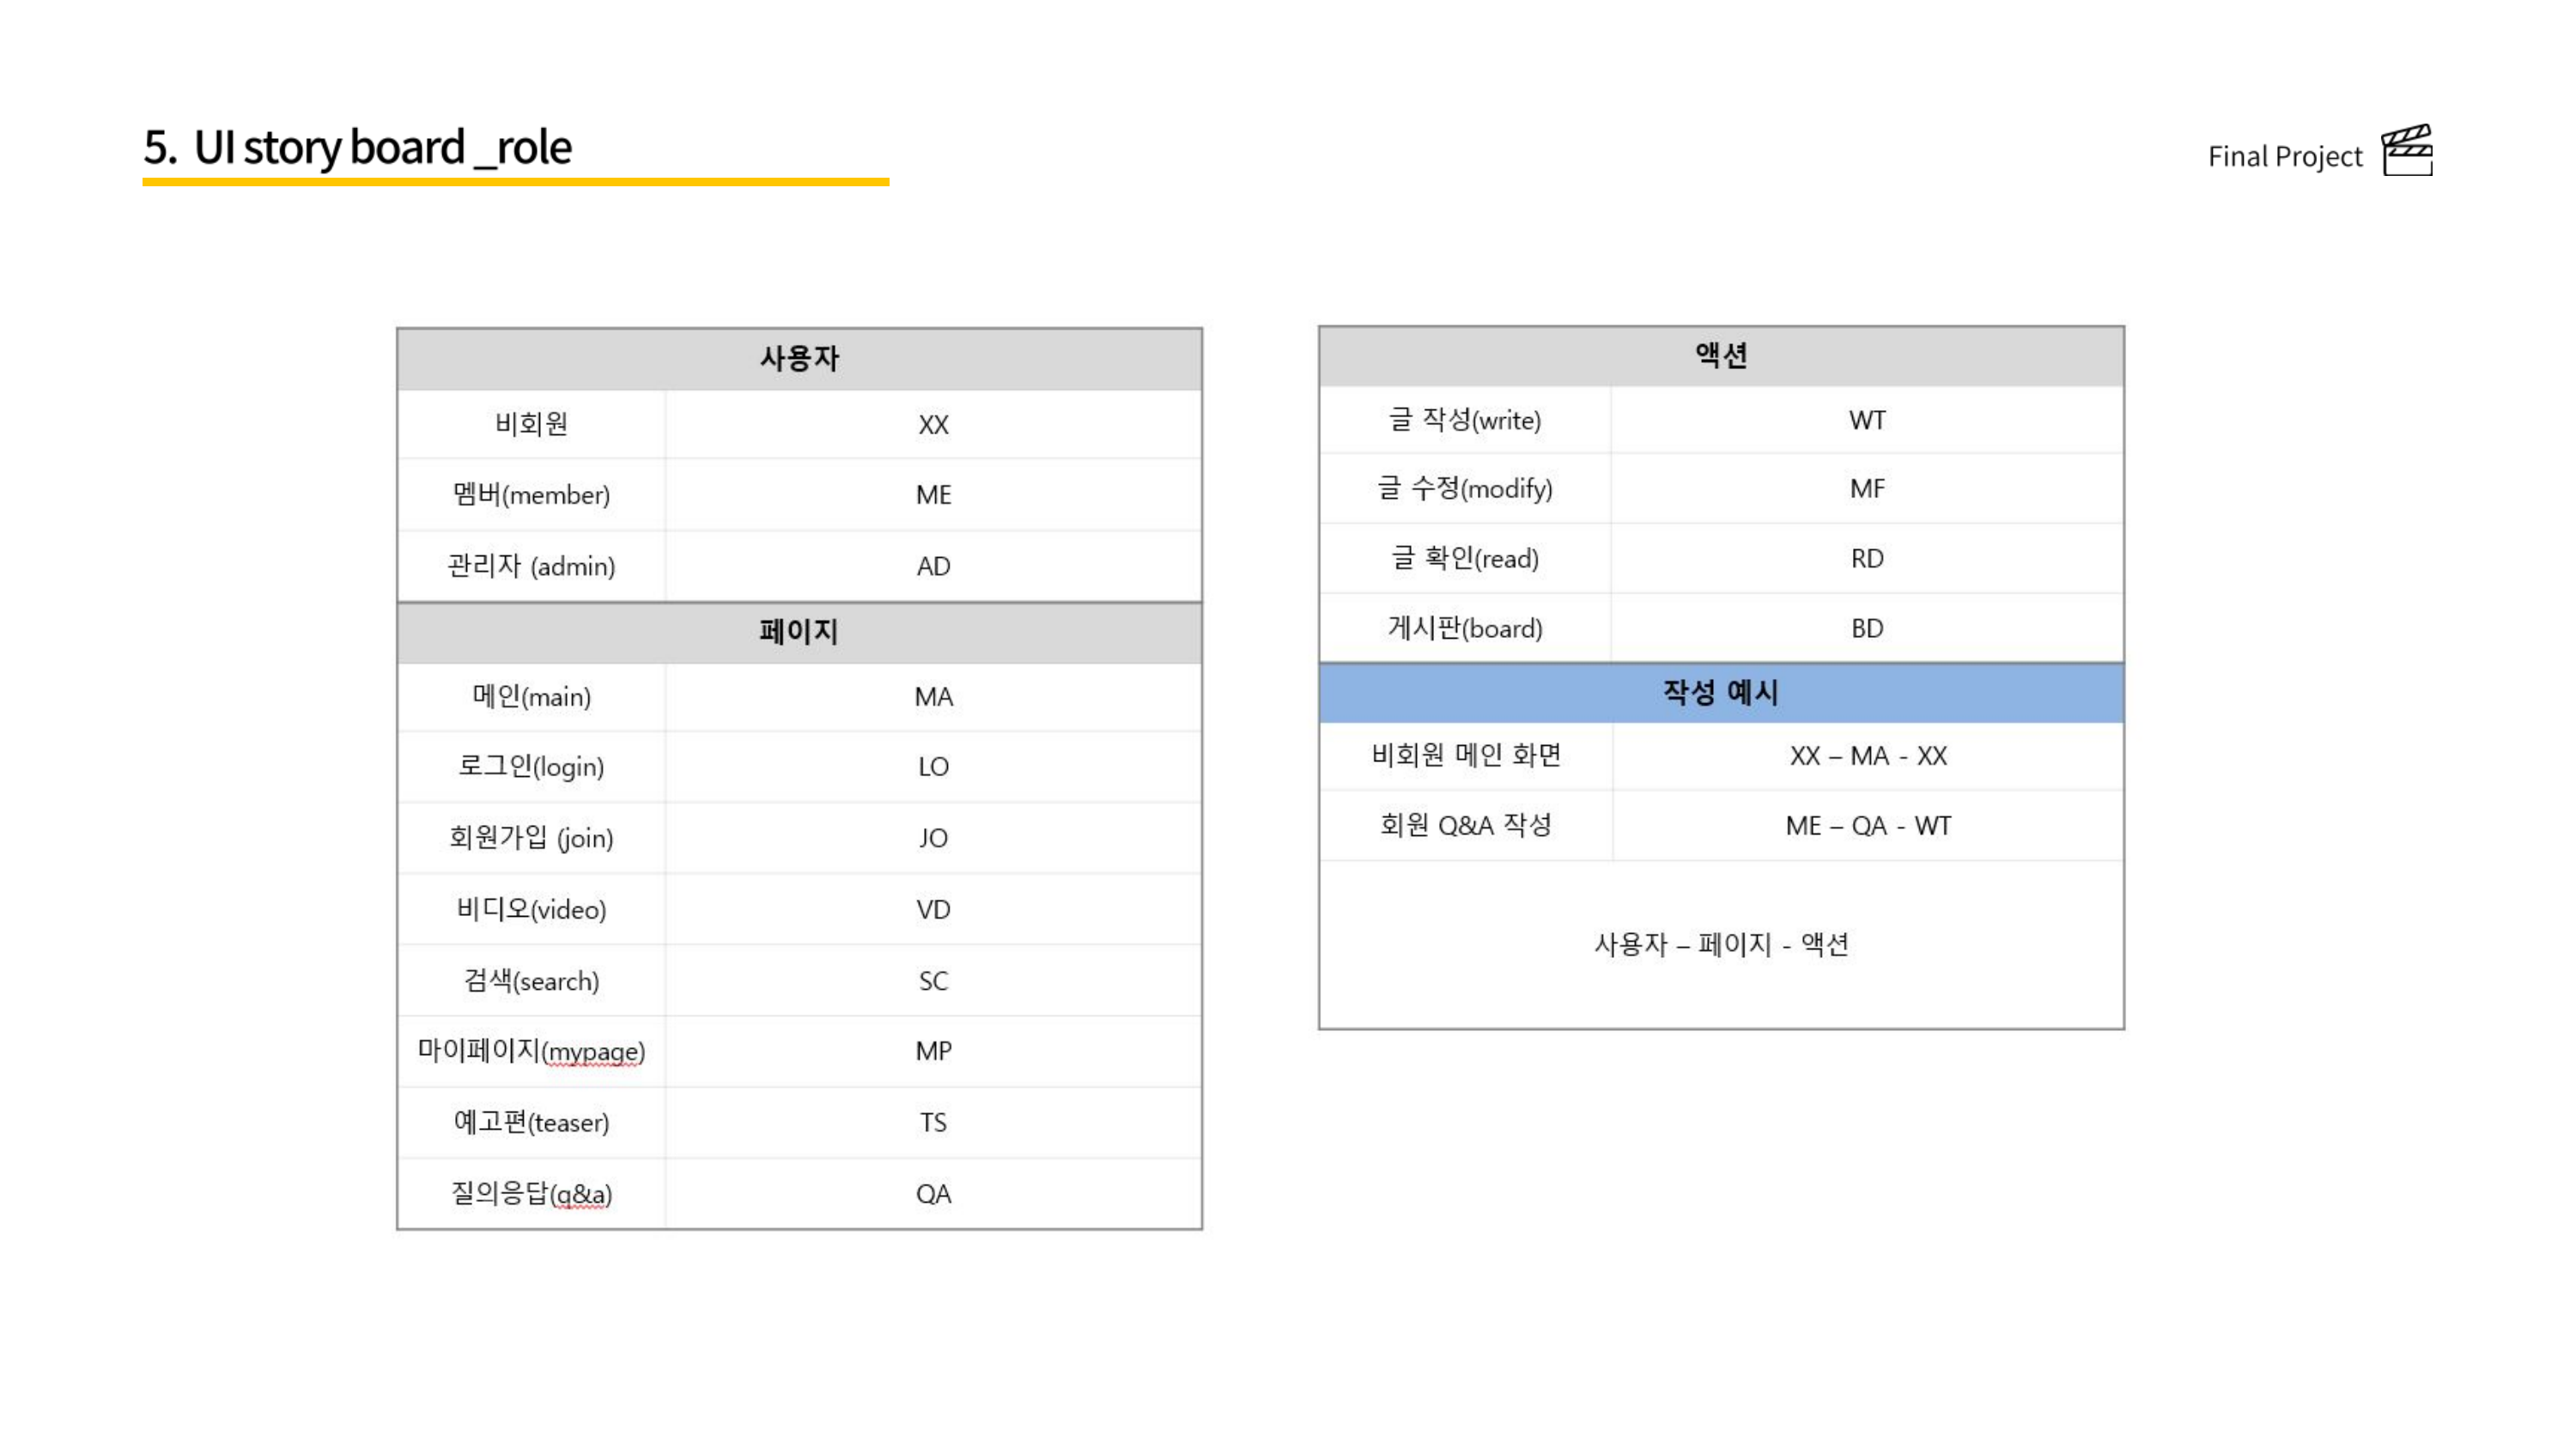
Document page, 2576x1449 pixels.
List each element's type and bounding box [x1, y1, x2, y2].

picture [2381, 124, 2433, 177]
picture [137, 106, 890, 194]
picture [332, 294, 2244, 1293]
picture [1820, 132, 2376, 186]
